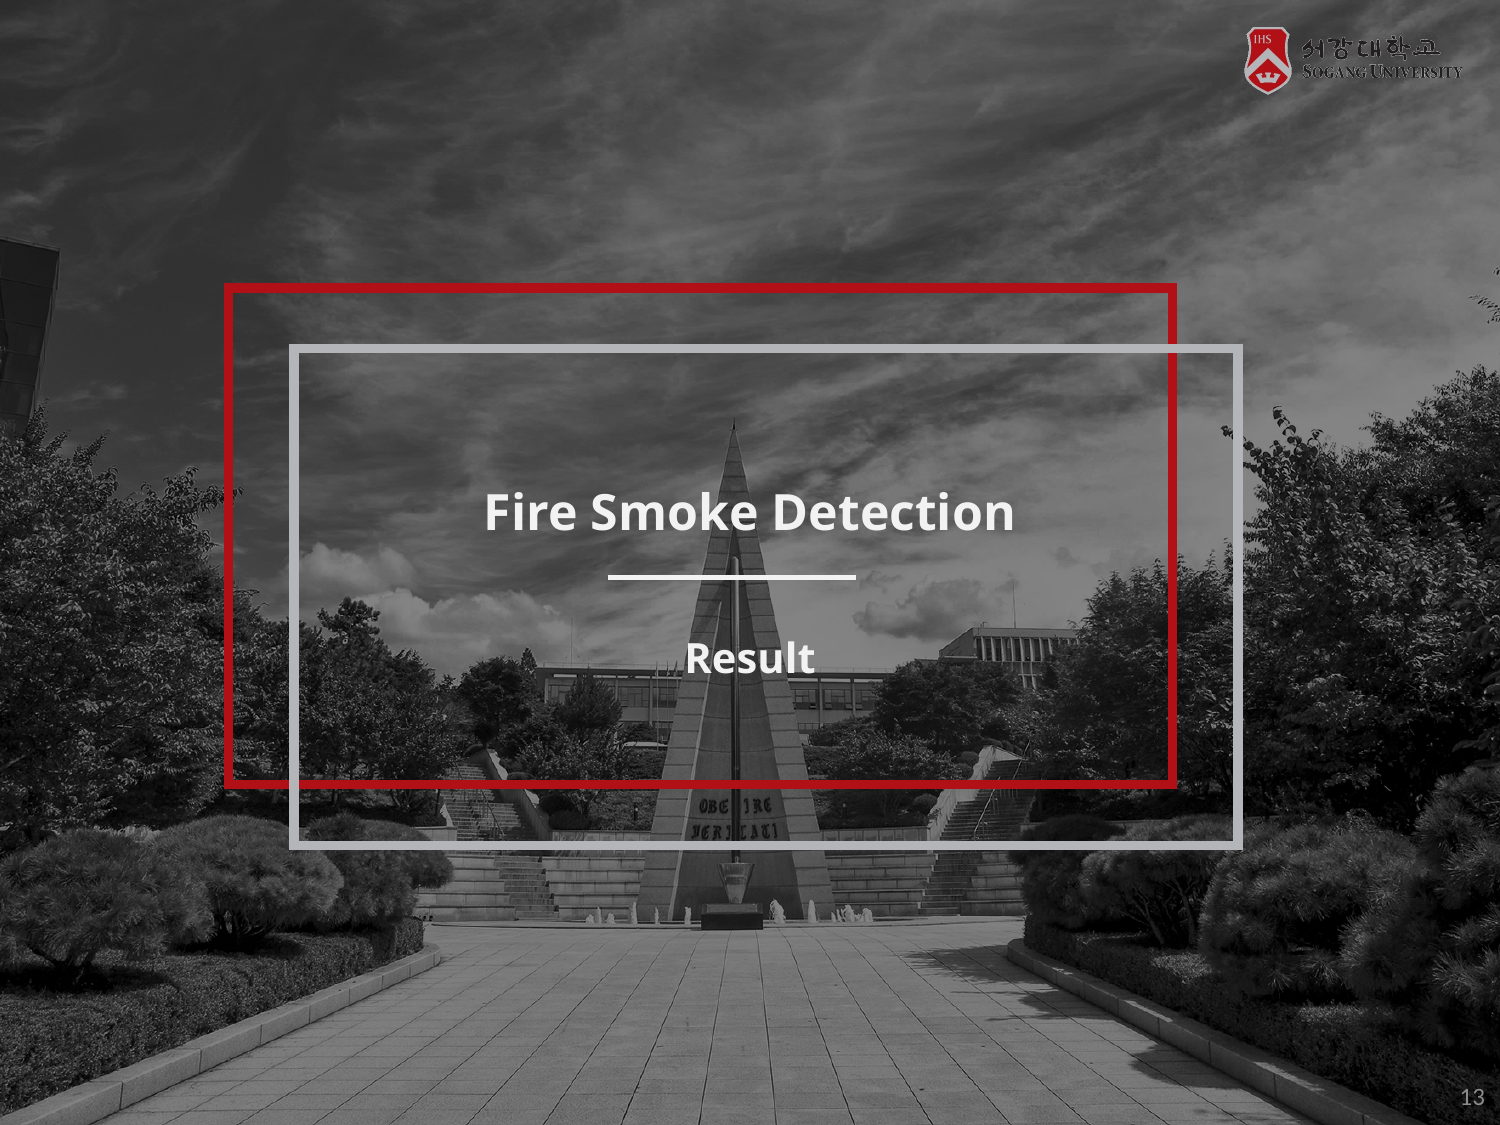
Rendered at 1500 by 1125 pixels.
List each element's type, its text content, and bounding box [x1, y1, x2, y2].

picture [1237, 26, 1469, 95]
text_box Fire Smoke Detection [419, 473, 1081, 548]
text_box Result [357, 624, 1143, 690]
text_box [0, 0, 1500, 1125]
text_box [293, 347, 1239, 846]
slide_number 13 [1162, 1065, 1500, 1125]
text_box [228, 287, 1174, 786]
